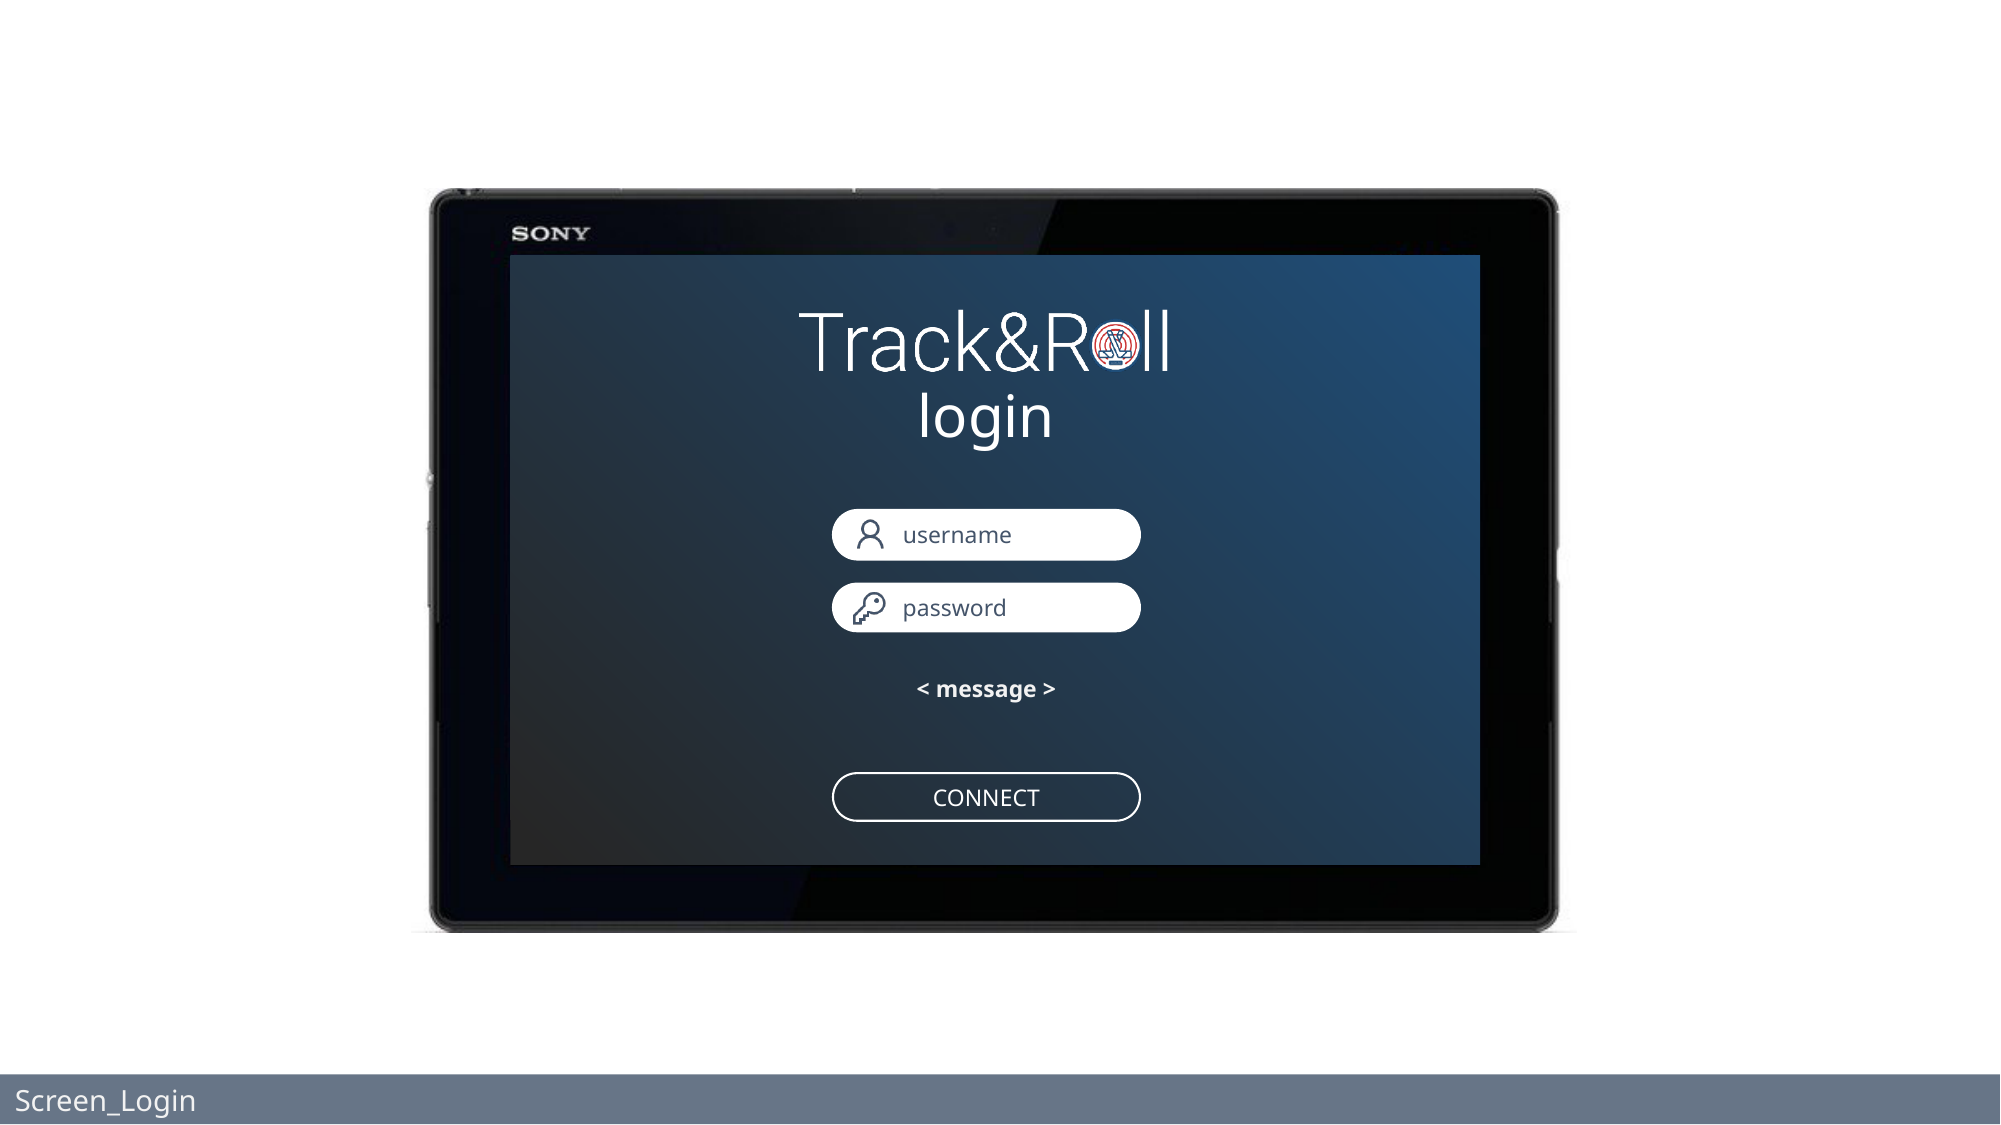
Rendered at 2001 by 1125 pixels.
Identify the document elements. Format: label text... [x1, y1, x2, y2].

text_box Screen_Login [0, 1074, 2000, 1125]
picture [411, 188, 1577, 933]
